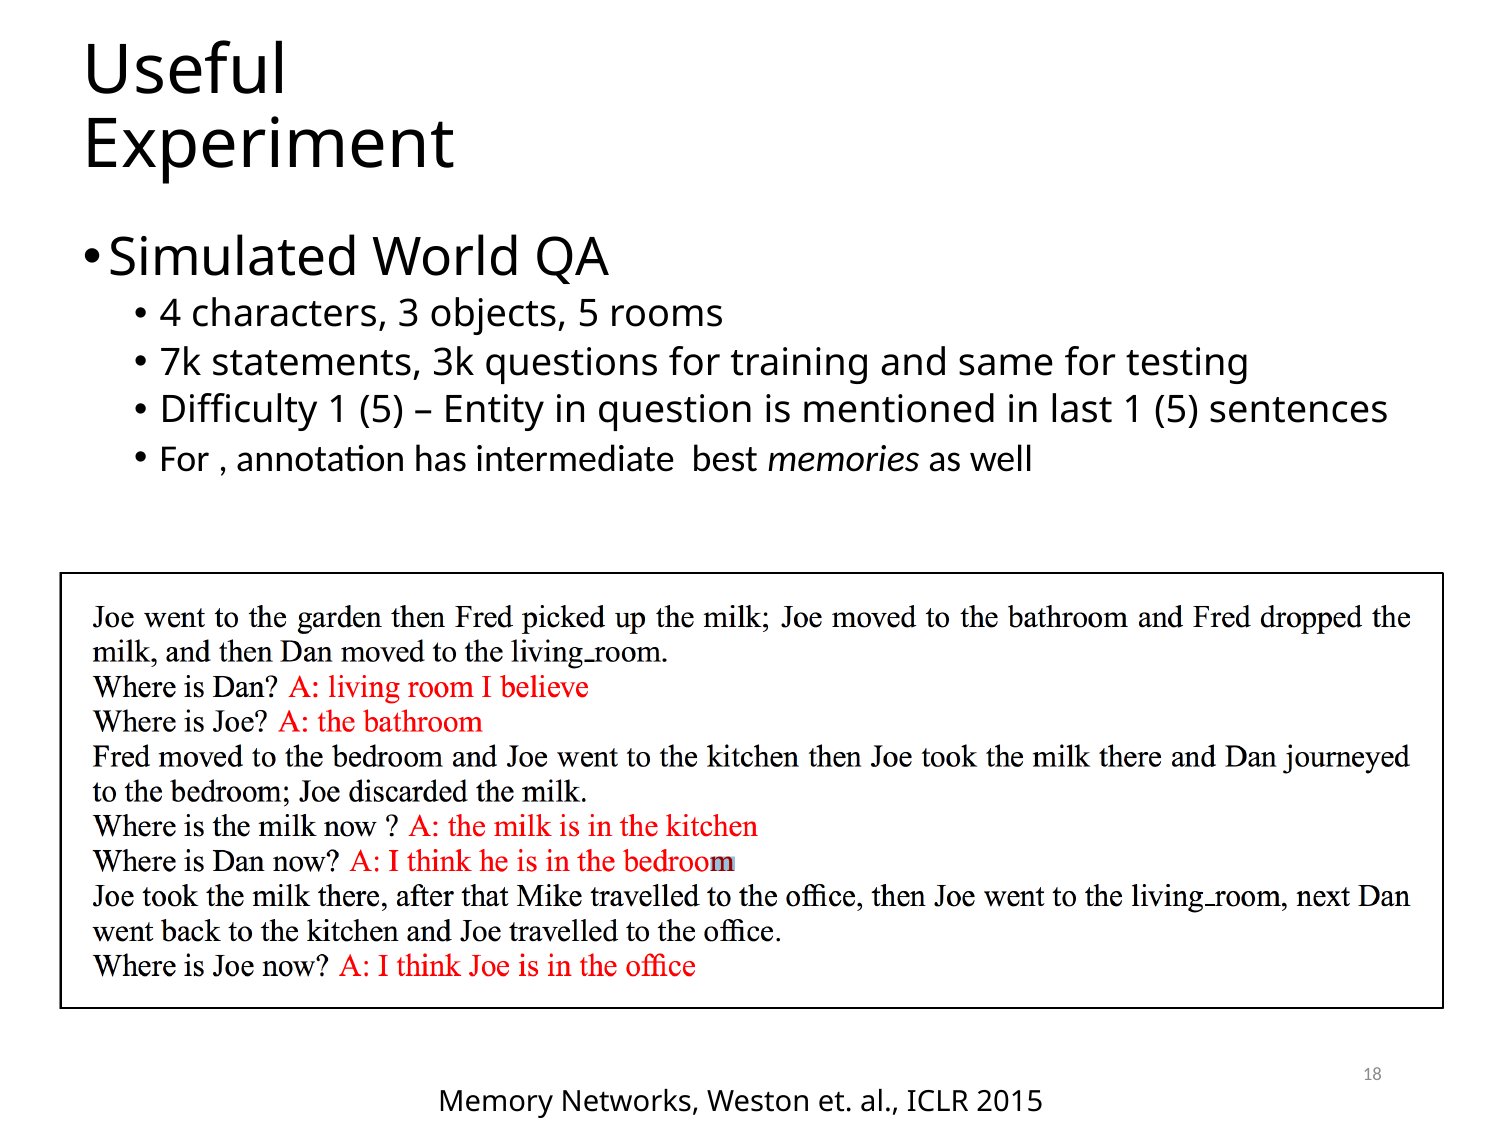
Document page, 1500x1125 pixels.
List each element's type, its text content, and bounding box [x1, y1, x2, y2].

text_box Memory Networks, Weston et. al., ICLR 2015 [423, 1074, 1059, 1125]
title Useful Experiment [67, 0, 631, 217]
picture [54, 560, 1452, 1017]
slide_number 18 [1059, 1042, 1397, 1103]
